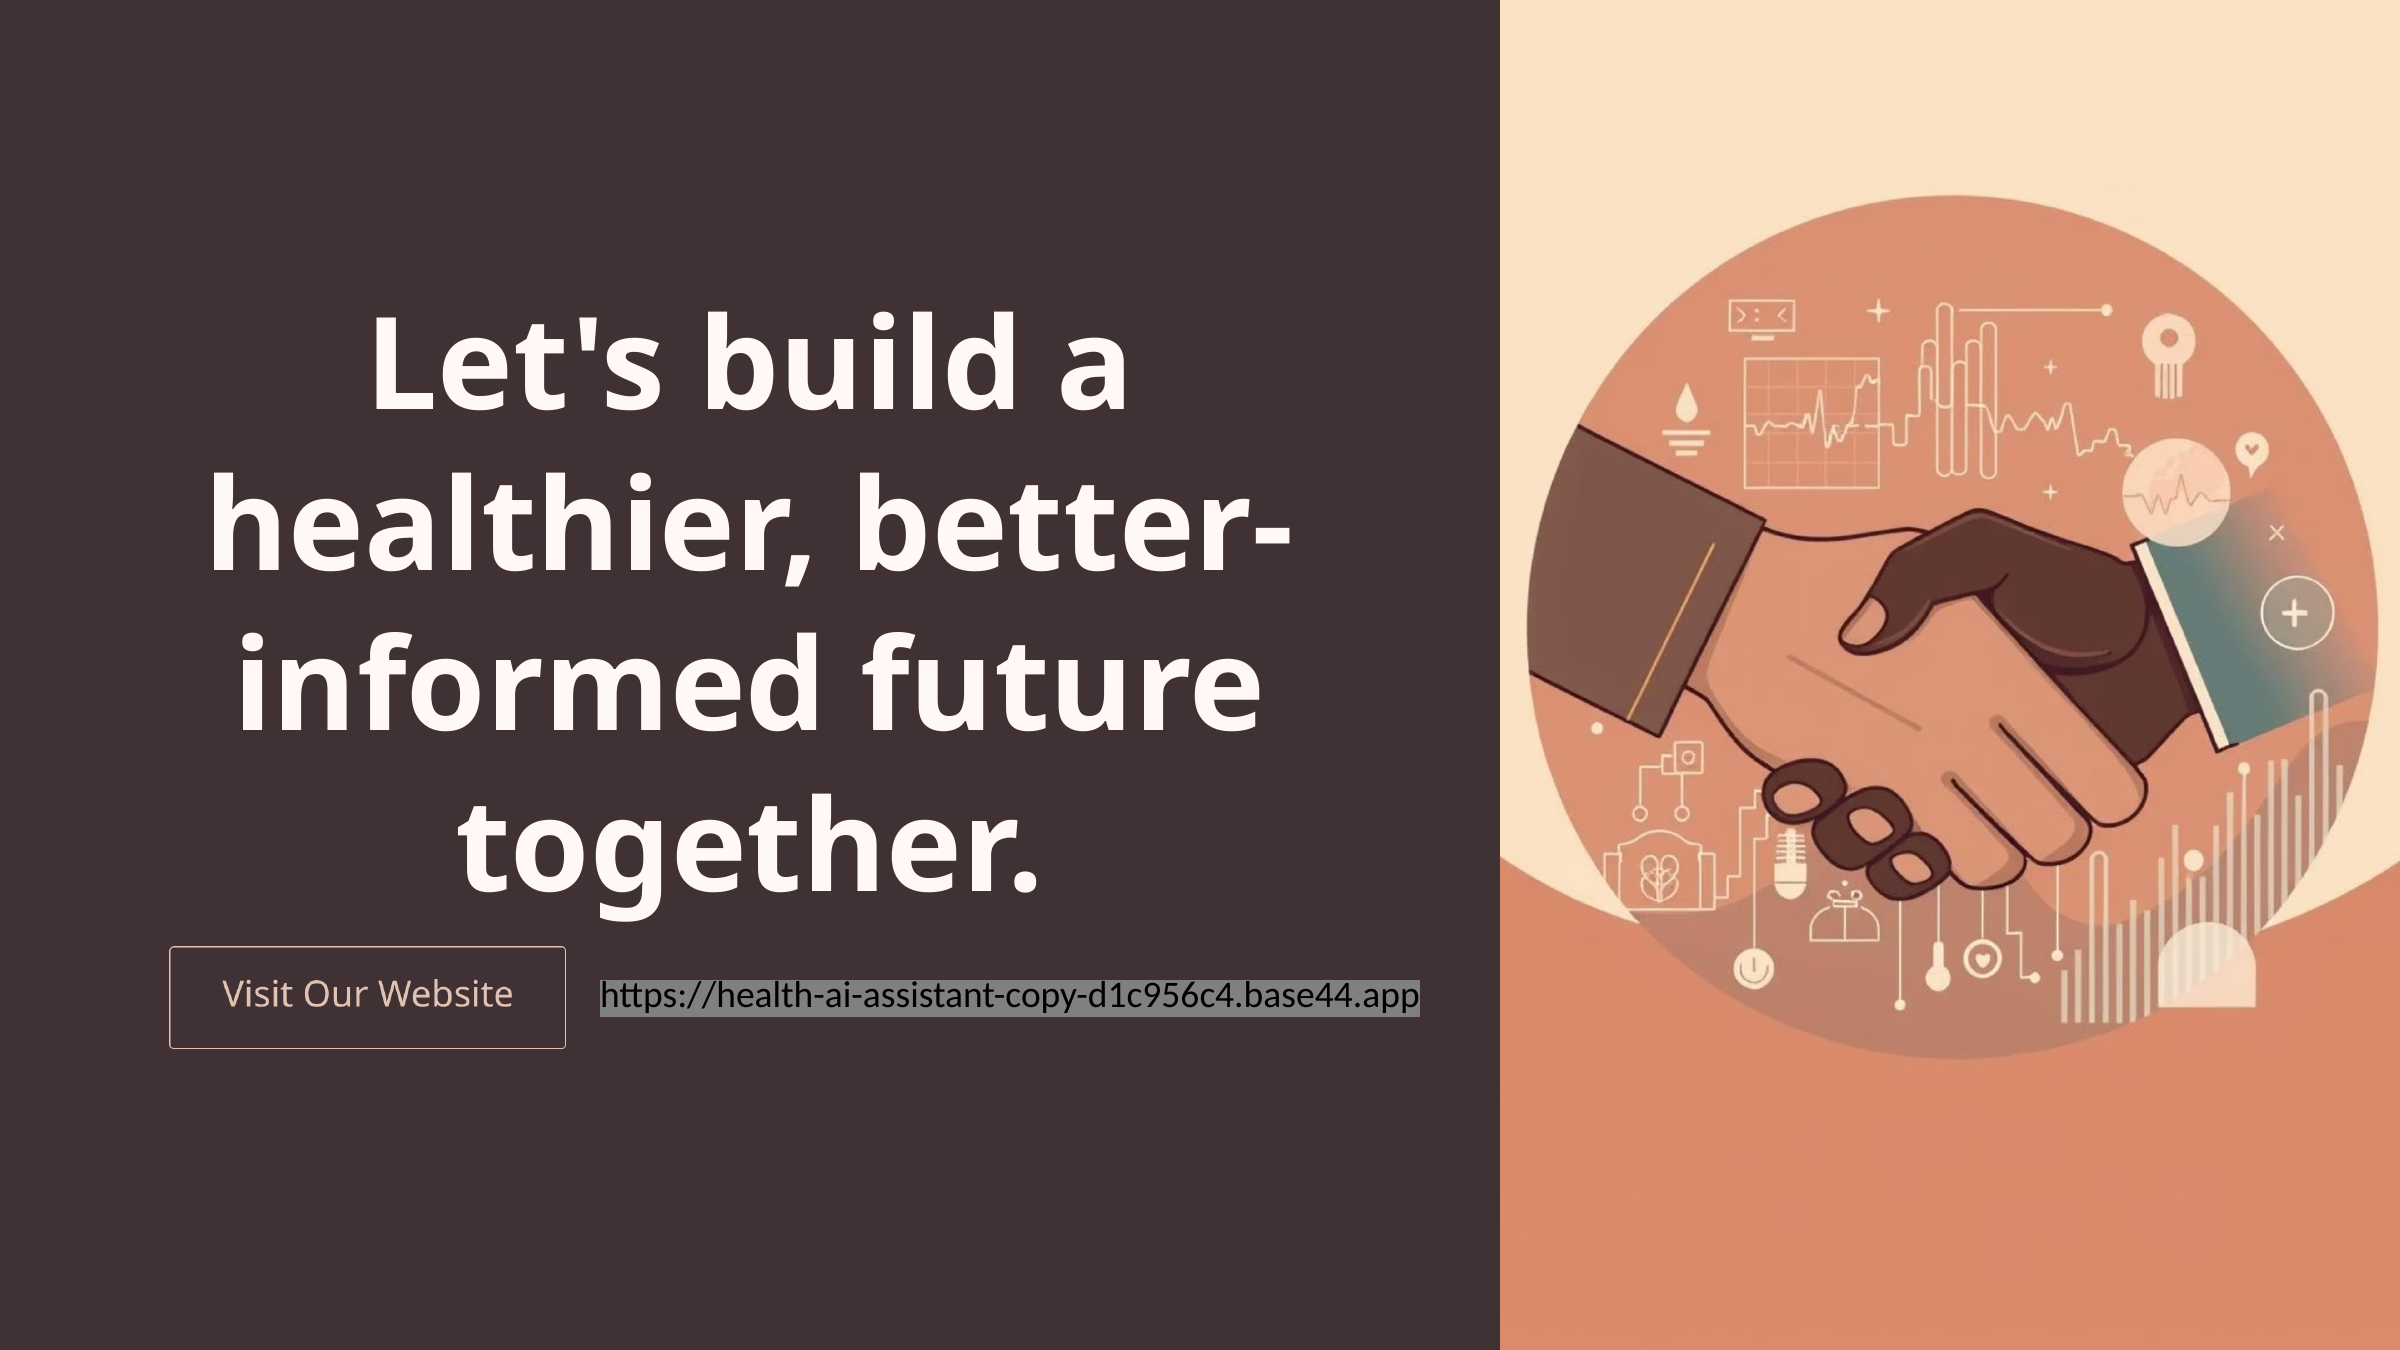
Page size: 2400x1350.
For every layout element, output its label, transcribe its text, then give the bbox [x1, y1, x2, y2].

text_box Let's build a healthier, better-informed future together. [130, 275, 1370, 917]
picture [1499, 0, 2400, 1350]
text_box https://health-ai-assistant-copy-d1c956c4.base44.app [585, 963, 1469, 1023]
picture [169, 946, 566, 1049]
